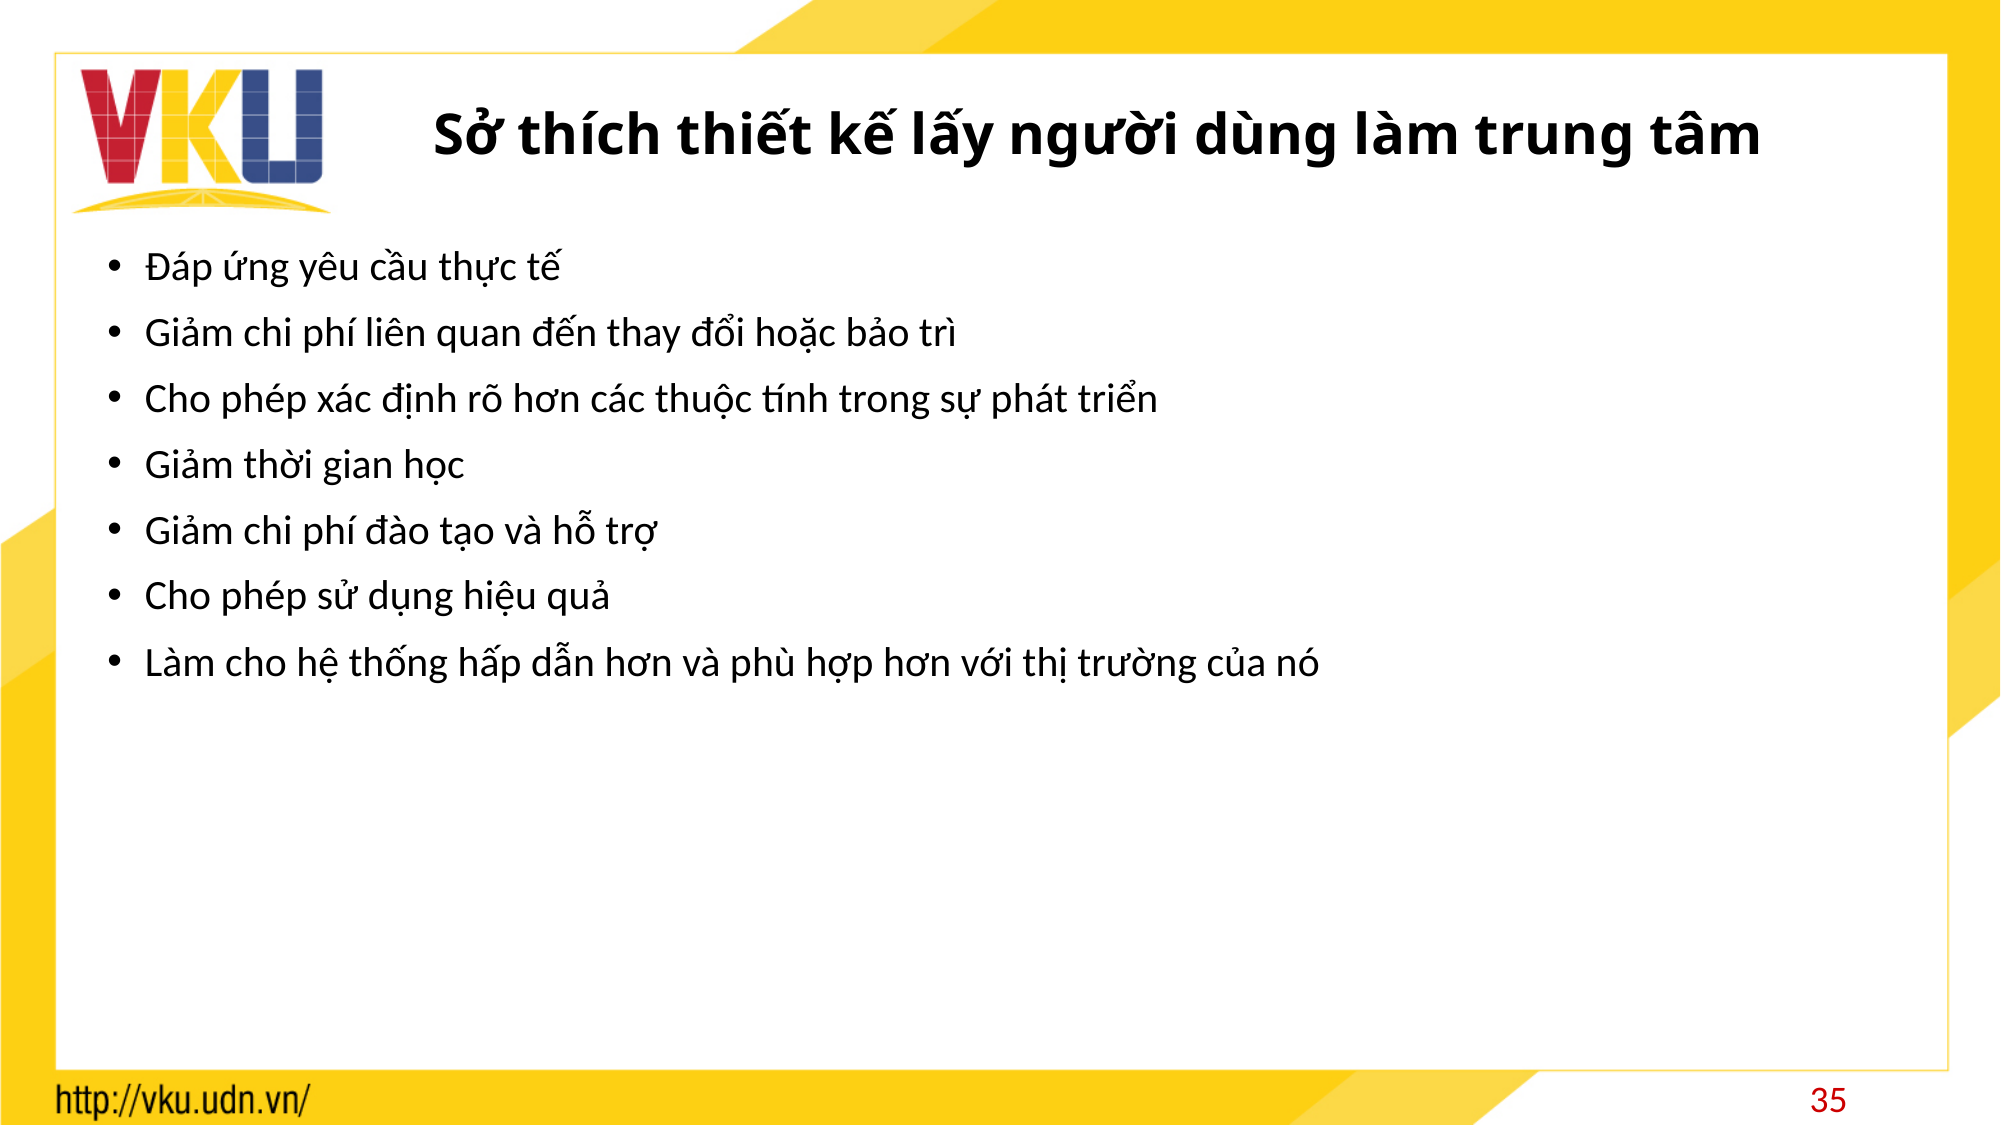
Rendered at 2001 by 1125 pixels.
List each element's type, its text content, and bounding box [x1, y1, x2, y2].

list Đáp ứng yêu cầu thực tế Giảm chi phí liên quan đến thay đổi hoặc bảo trì Cho phép xác định rõ hơn các thuộc tính trong sự phát triển Giảm thời gian học Giảm chi phí đào tạo và hỗ trợ Cho phép sử dụng hiệu quả Làm cho hệ thống hấp dẫn hơn và phù hợp hơn với thị trường của nó [92, 237, 1863, 1014]
title Sở thích thiết kế lấy người dùng làm trung tâm [335, 59, 1863, 213]
picture [0, 0, 2001, 1125]
slide_number 35 [1412, 1071, 1863, 1125]
